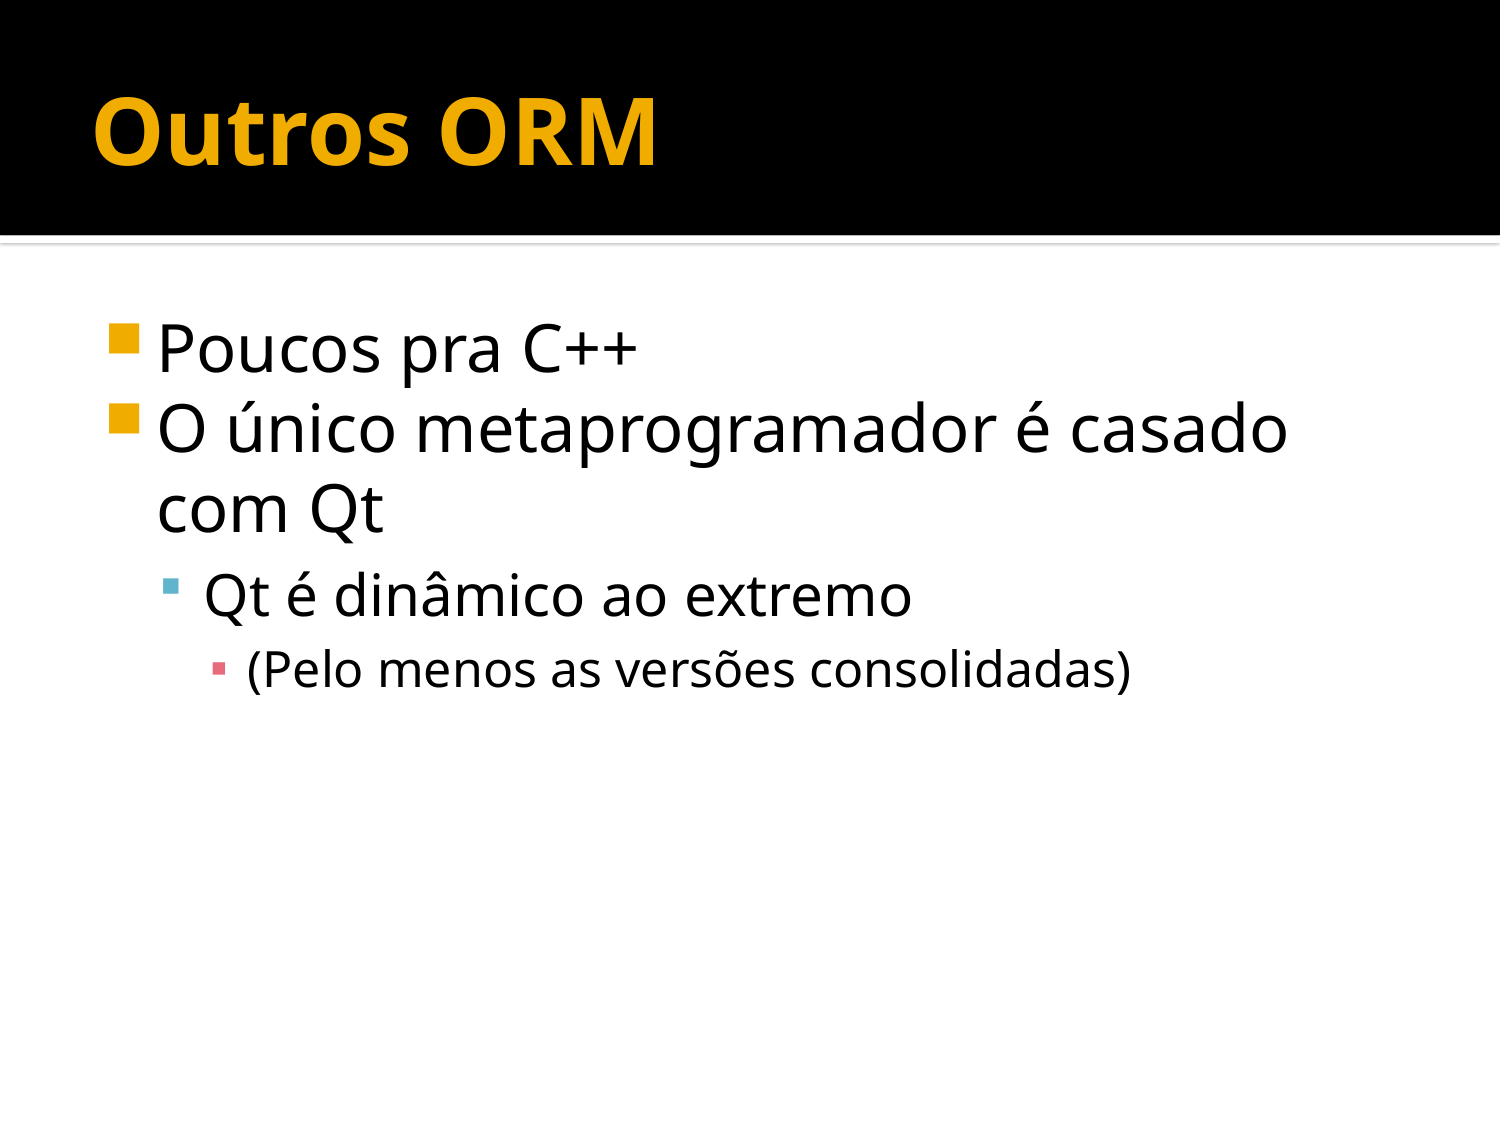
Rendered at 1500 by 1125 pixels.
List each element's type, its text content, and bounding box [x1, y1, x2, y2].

list Poucos pra C++ O único metaprogramador é casado com Qt Qt é dinâmico ao extremo (Pelo menos as versões consolidadas) [75, 291, 1425, 1050]
title Outros ORM [75, 25, 1425, 231]
